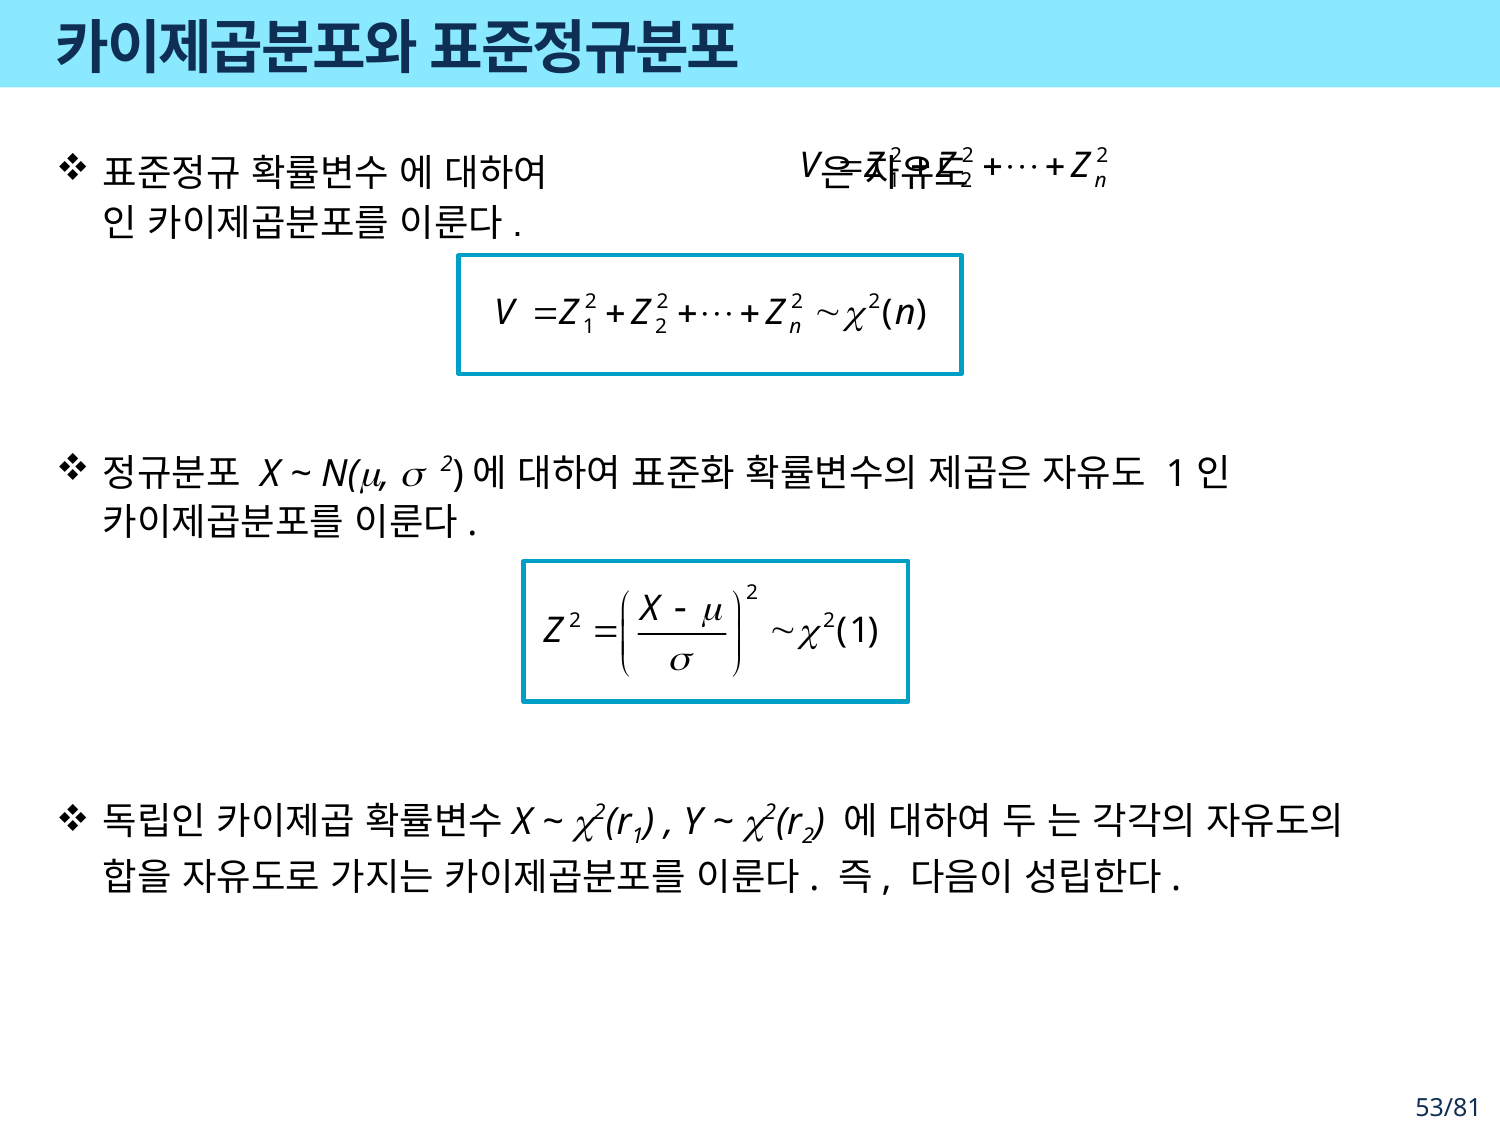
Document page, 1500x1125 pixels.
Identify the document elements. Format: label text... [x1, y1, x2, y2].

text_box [491, 285, 933, 343]
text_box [538, 574, 886, 685]
text_box [456, 253, 964, 376]
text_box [796, 139, 1114, 196]
title 카이제곱분포와 표준정규분포 [40, 5, 1288, 84]
text_box [521, 559, 910, 704]
text_box 정규분포 X ~ N(m, s 2)에 대하여 표준화 확률변수의 제곱은 자유도 1인 카이제곱분포를 이룬다. [41, 437, 1413, 551]
